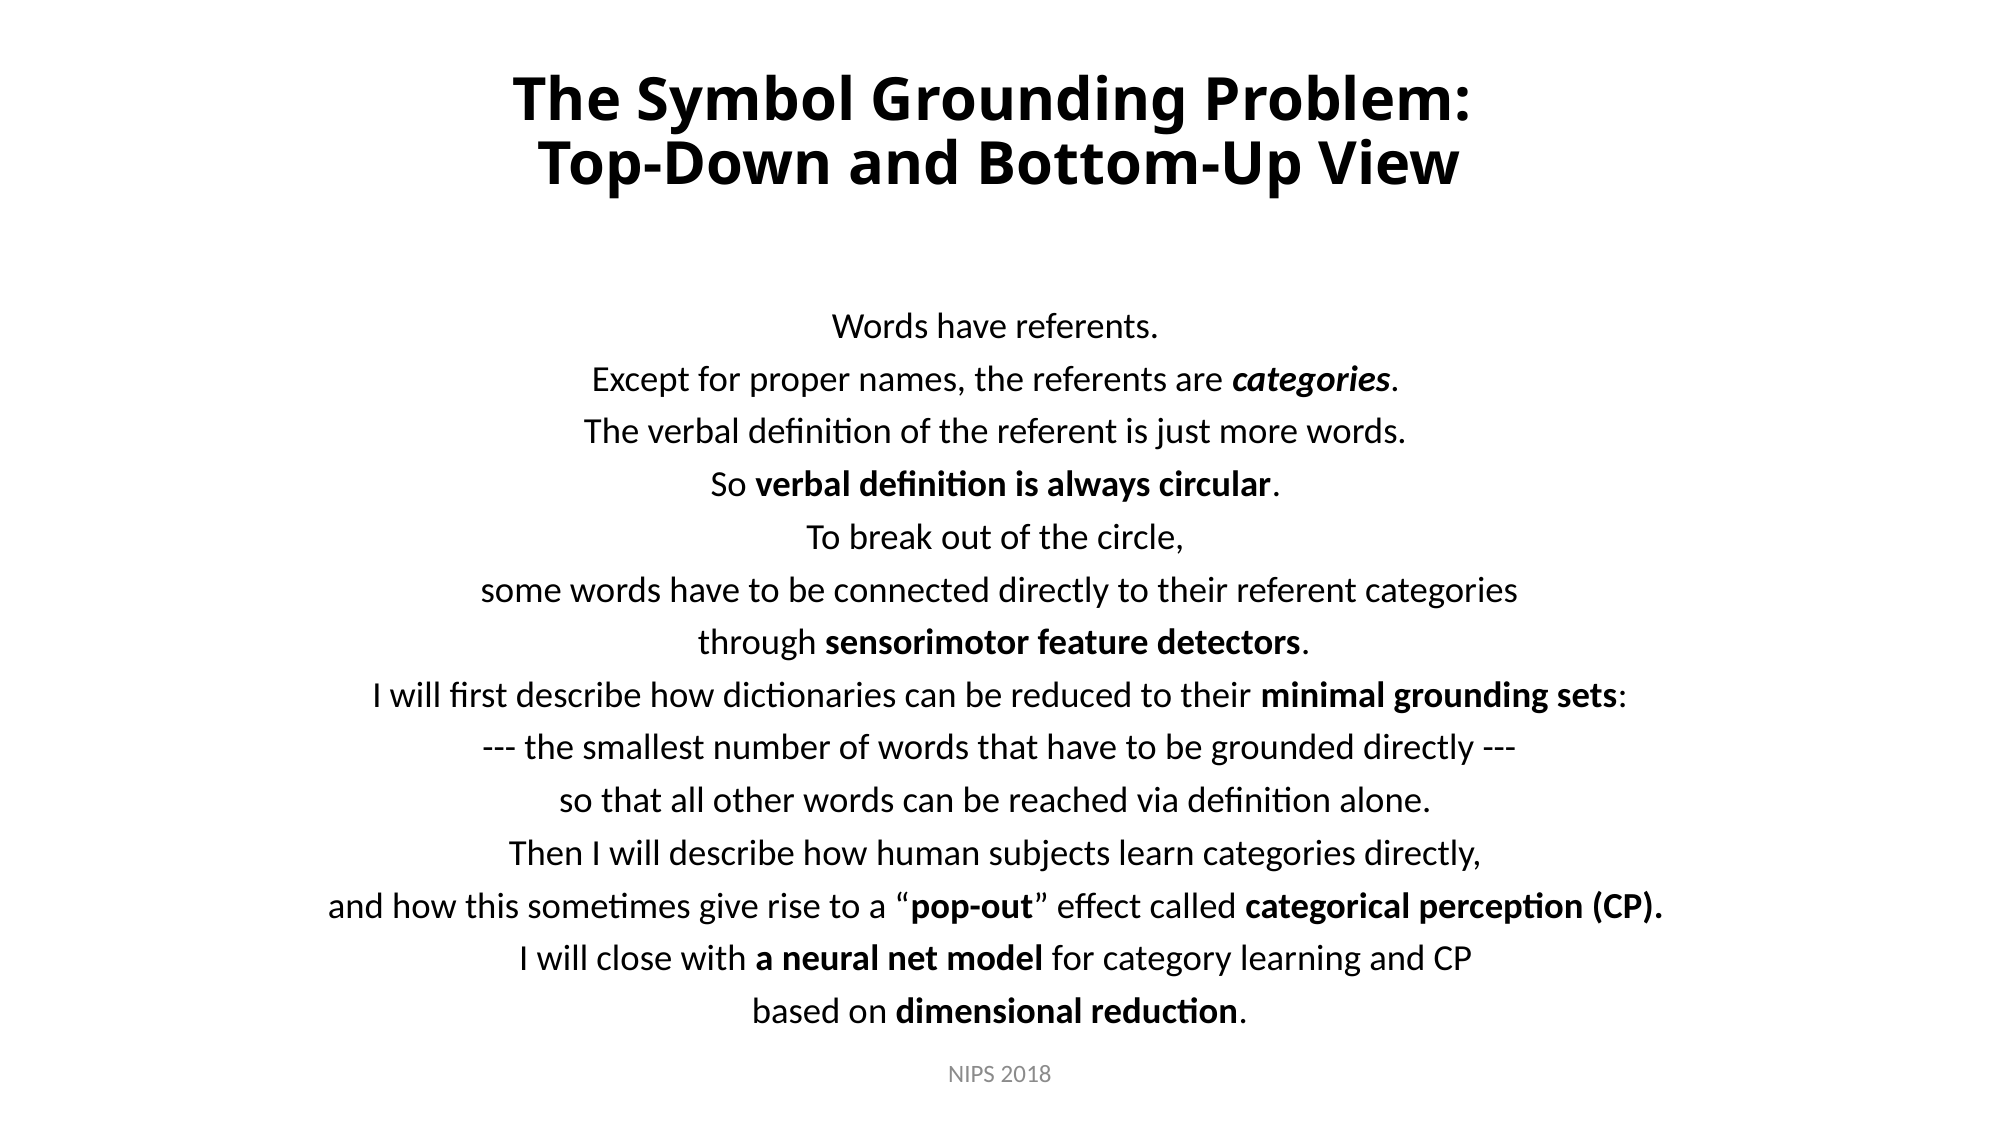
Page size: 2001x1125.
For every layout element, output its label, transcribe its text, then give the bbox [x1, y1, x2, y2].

list Words have referents. Except for proper names, the referents are categories. The verbal definition of the referent is just more words. So verbal definition is always circular. To break out of the circle, some words have to be connected directly to their referent categories through sensorimotor feature detectors. I will first describe how dictionaries can be reduced to their minimal grounding sets: --- the smallest number of words that have to be grounded directly --- so that all other words can be reached via definition alone. Then I will describe how human subjects learn categories directly, and how this sometimes give rise to a “pop-out” effect called categorical perception (CP). I will close with a neural net model for category learning and CP based on dimensional reduction. [137, 299, 1863, 1043]
title The Symbol Grounding Problem: Top-Down and Bottom-Up View [137, 59, 1863, 278]
footer NIPS 2018 [662, 1042, 1338, 1103]
